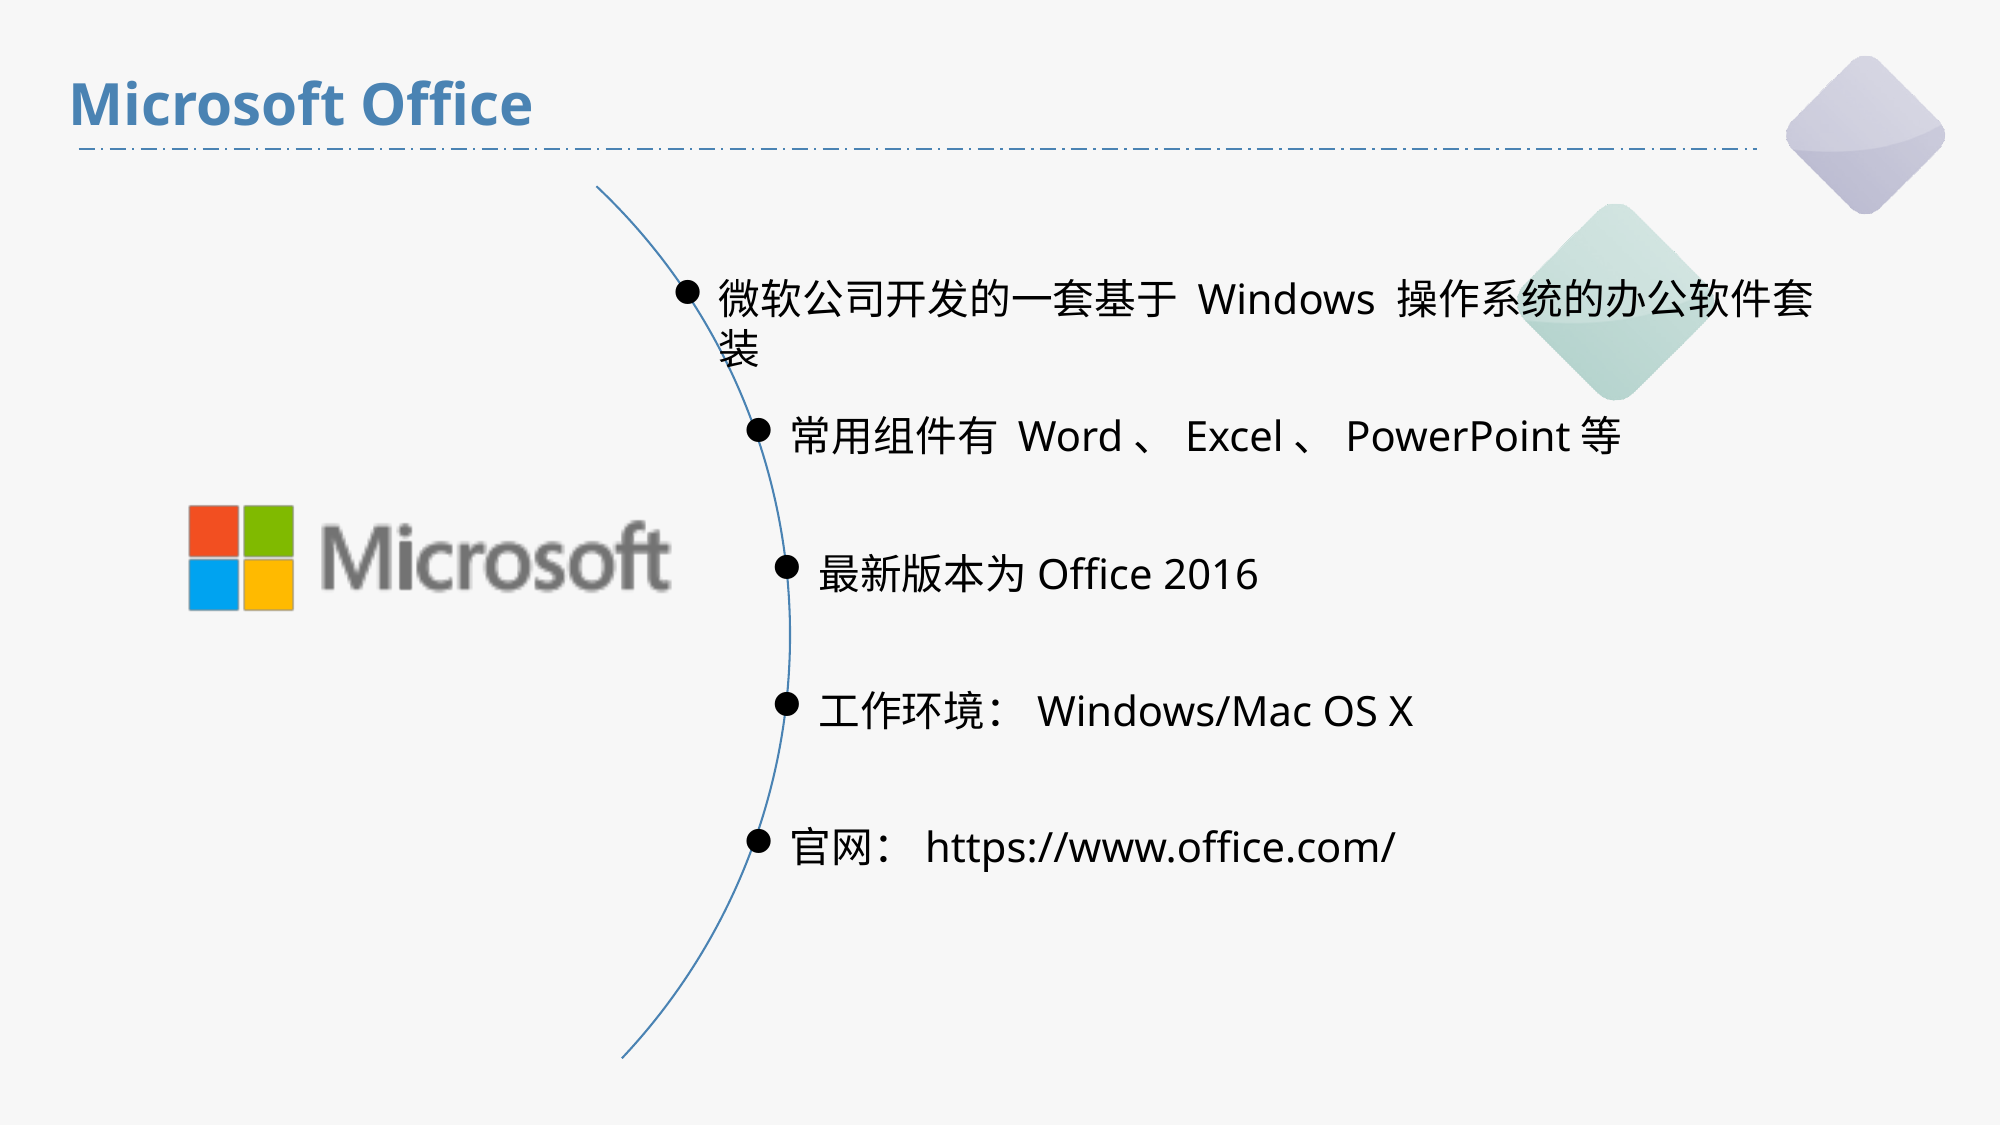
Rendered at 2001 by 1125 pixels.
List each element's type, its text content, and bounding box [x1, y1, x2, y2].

text_box 常用组件有 Word、Excel、PowerPoint等 [728, 402, 1815, 468]
text_box 工作环境：Windows/Mac OS X [756, 676, 1844, 742]
picture [1509, 195, 1723, 408]
text_box 微软公司开发的一套基于 Windows 操作系统的办公软件套装 [657, 265, 1509, 381]
picture [173, 489, 689, 635]
picture [1780, 49, 1951, 220]
text_box 微软公司开发的一套基于 Windows 操作系统的办公软件套装 [1723, 265, 1863, 381]
text_box [173, 185, 791, 1059]
text_box 最新版本为Office 2016 [756, 540, 1844, 605]
text_box 官网：https://www.office.com/ [728, 813, 1815, 879]
text_box Microsoft Office [53, 60, 565, 145]
